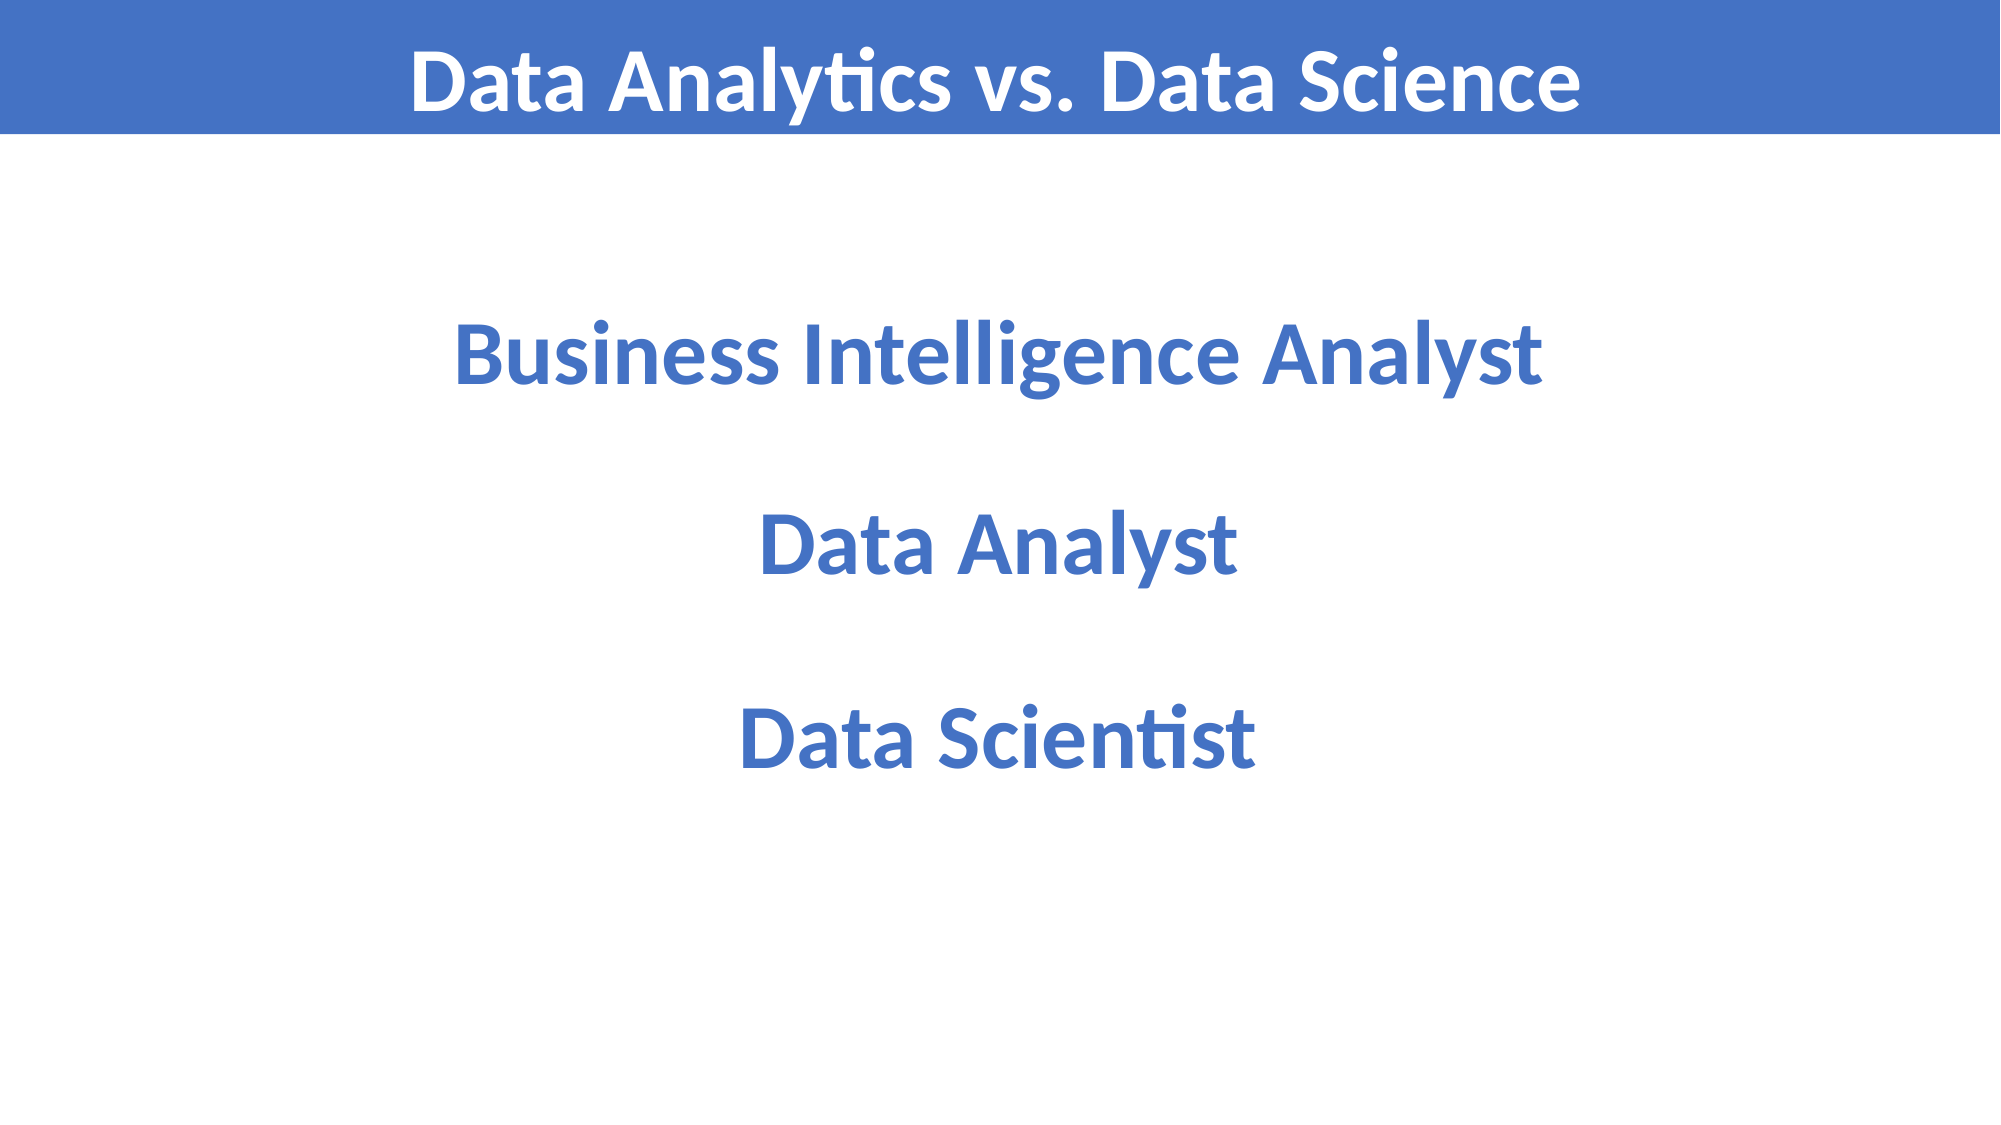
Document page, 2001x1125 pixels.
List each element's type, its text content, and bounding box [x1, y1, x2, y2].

text_box [0, 0, 2000, 135]
text_box Business Intelligence Analyst [438, 285, 1562, 410]
text_box Data Scientist [723, 669, 1277, 795]
text_box Data Analyst [743, 475, 1257, 601]
text_box Data Analytics vs. Data Science [394, 12, 1606, 138]
